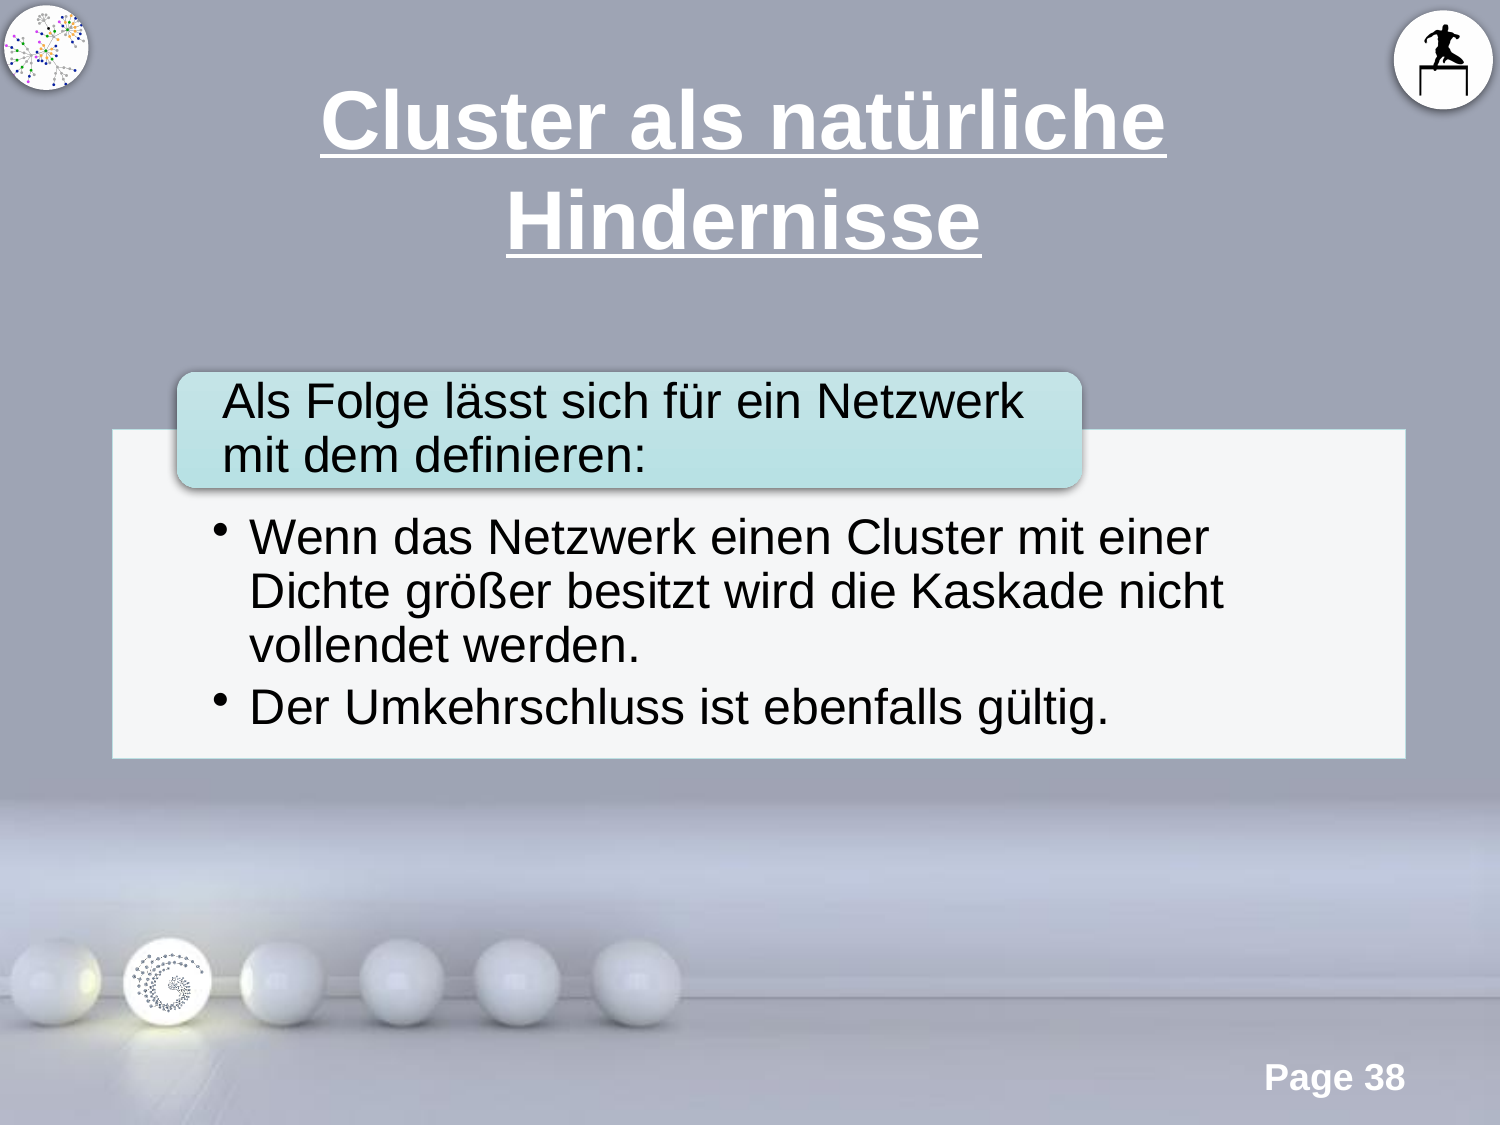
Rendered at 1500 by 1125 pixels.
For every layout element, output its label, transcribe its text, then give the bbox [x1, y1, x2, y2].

title Cluster als natürliche Hindernisse [96, 58, 1391, 276]
text_box [4, 5, 89, 90]
text_box [1393, 10, 1493, 110]
picture [0, 0, 1500, 1125]
